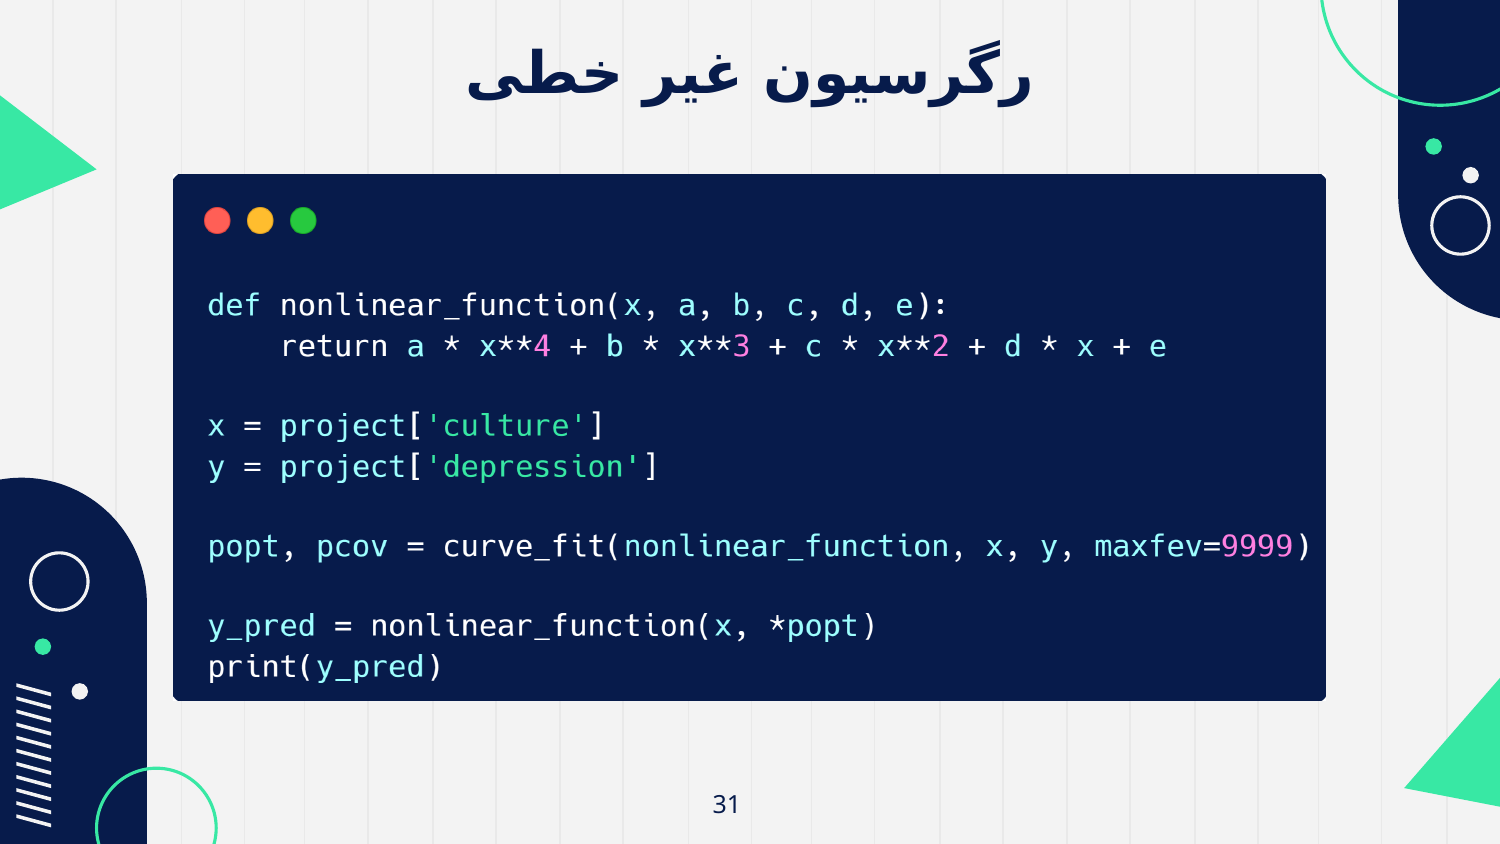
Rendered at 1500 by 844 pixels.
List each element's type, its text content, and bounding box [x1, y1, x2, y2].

text_box رگرسیون غیر خطی [356, 27, 1144, 113]
picture [173, 174, 1327, 701]
text_box 31 [697, 781, 802, 826]
